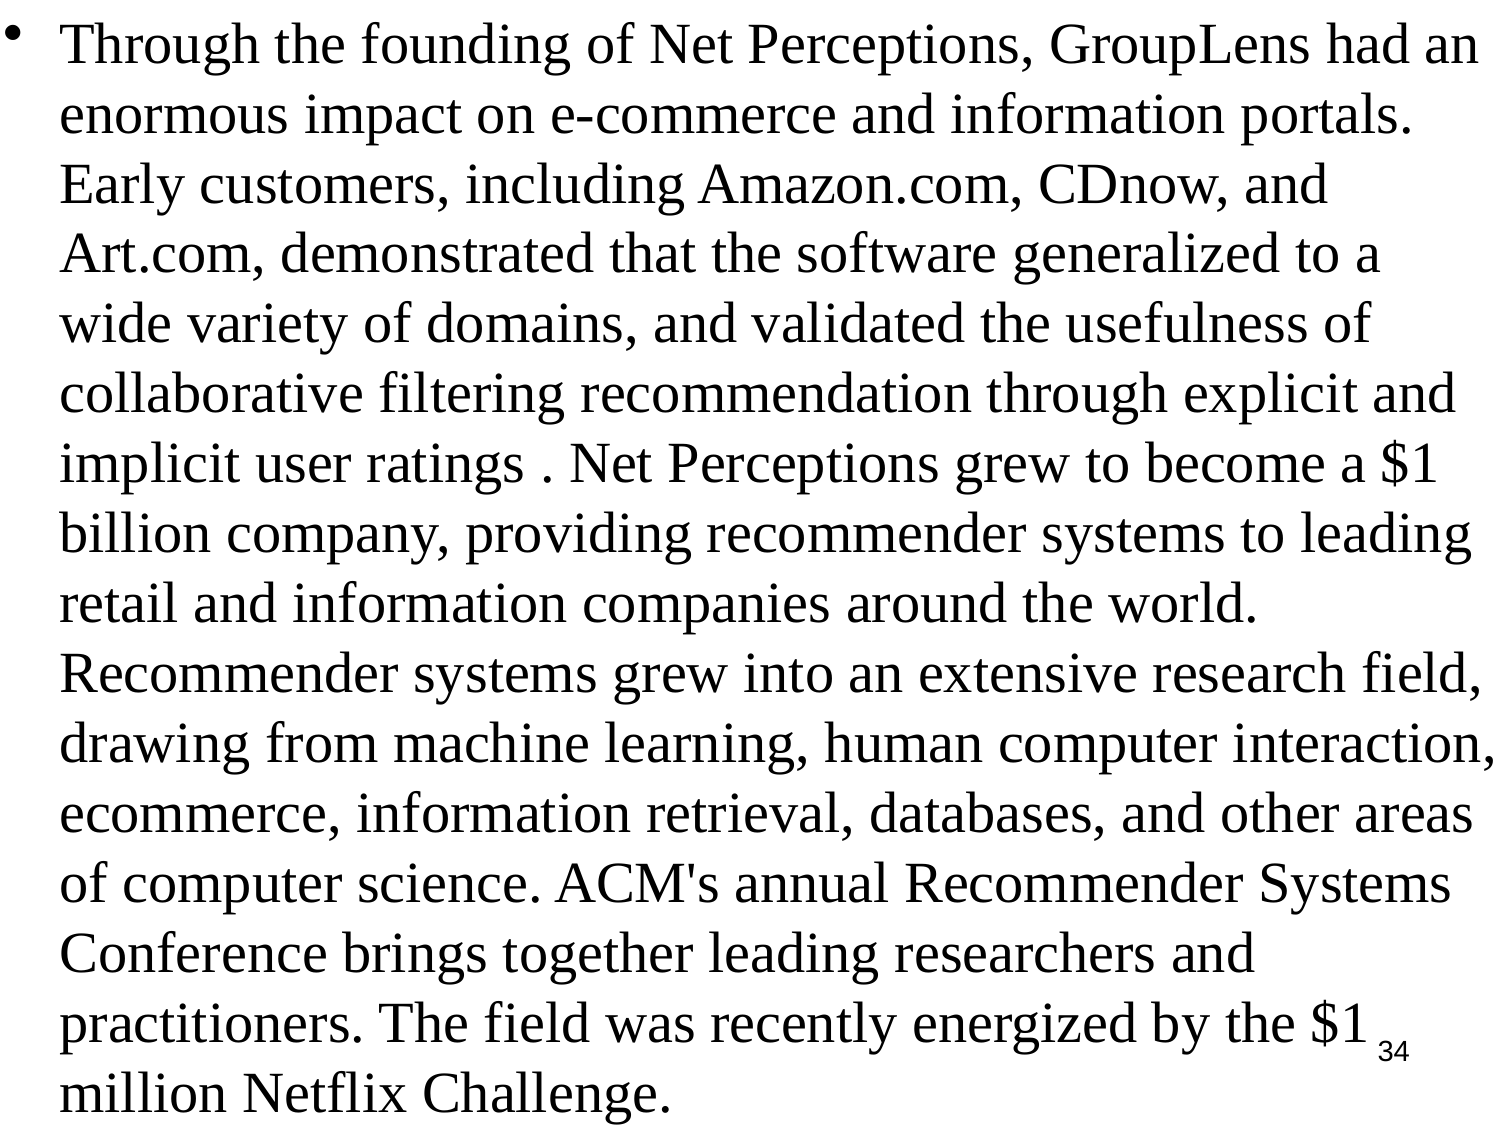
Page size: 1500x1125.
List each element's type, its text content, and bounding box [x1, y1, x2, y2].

slide_number 34 [1074, 1024, 1425, 1103]
list Through the founding of Net Perceptions, GroupLens had an enormous impact on e-commerce and information portals. Early customers, including Amazon.com, CDnow, and Art.com, demonstrated that the software generalized to a wide variety of domains, and validated the usefulness of collaborative filtering recommendation through explicit and implicit user ratings . Net Perceptions grew to become a $1 billion company, providing recommender systems to leading retail and information companies around the world. Recommender systems grew into an extensive research field, drawing from machine learning, human computer interaction, ecommerce, information retrieval, databases, and other areas of computer science. ACM's annual Recommender Systems Conference brings together leading researchers and practitioners. The field was recently energized by the $1 million Netflix Challenge. [0, 0, 1500, 740]
